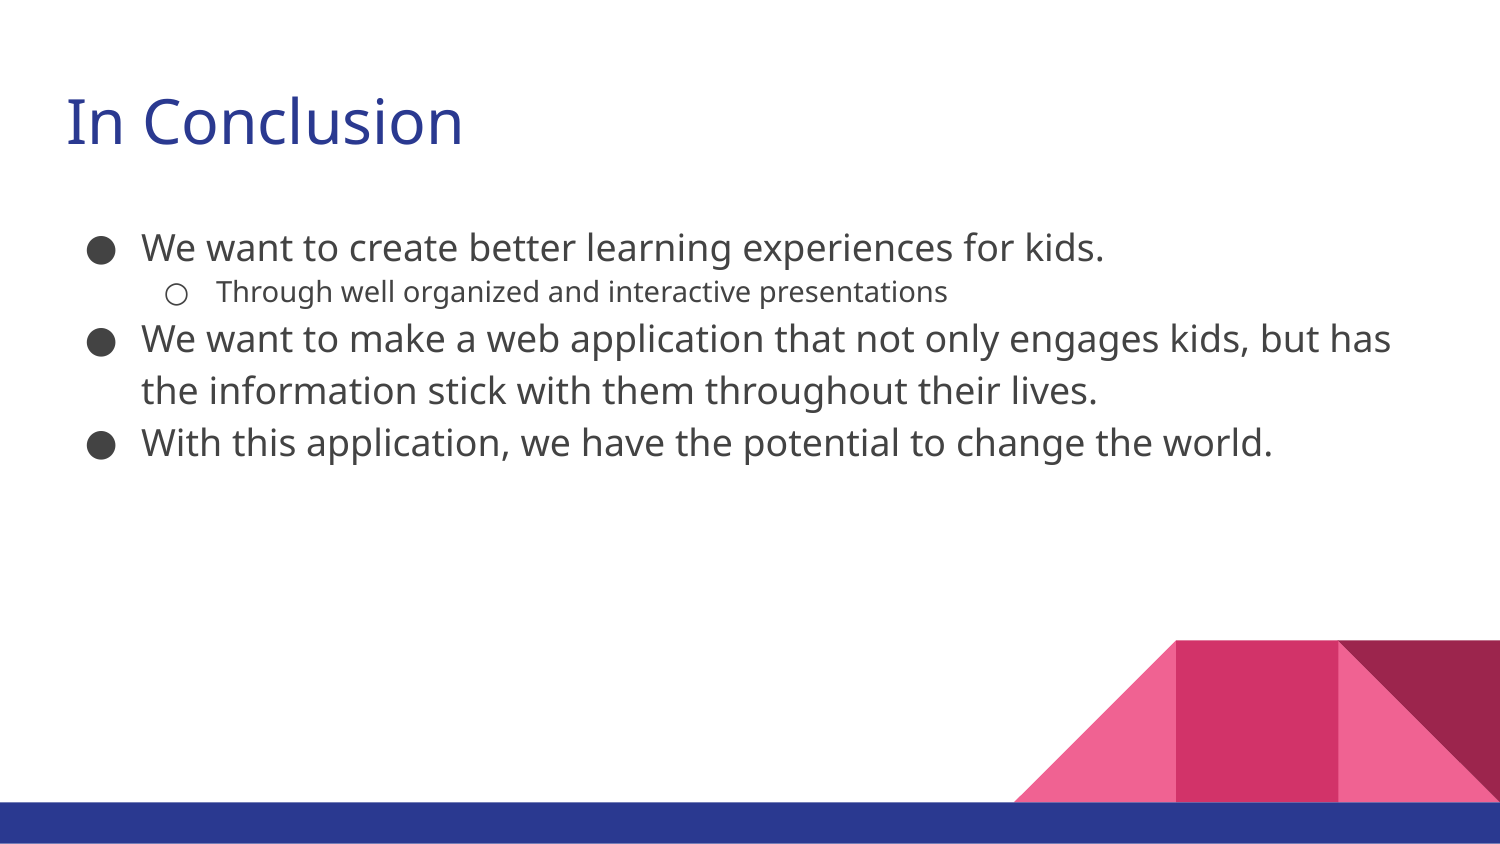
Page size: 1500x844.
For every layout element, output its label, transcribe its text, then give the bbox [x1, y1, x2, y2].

title In Conclusion [51, 67, 1449, 167]
list We want to create better learning experiences for kids. Through well organized and interactive presentations We want to make a web application that not only engages kids, but has the information stick with them throughout their lives. With this application, we have the potential to change the world. [51, 201, 1449, 750]
